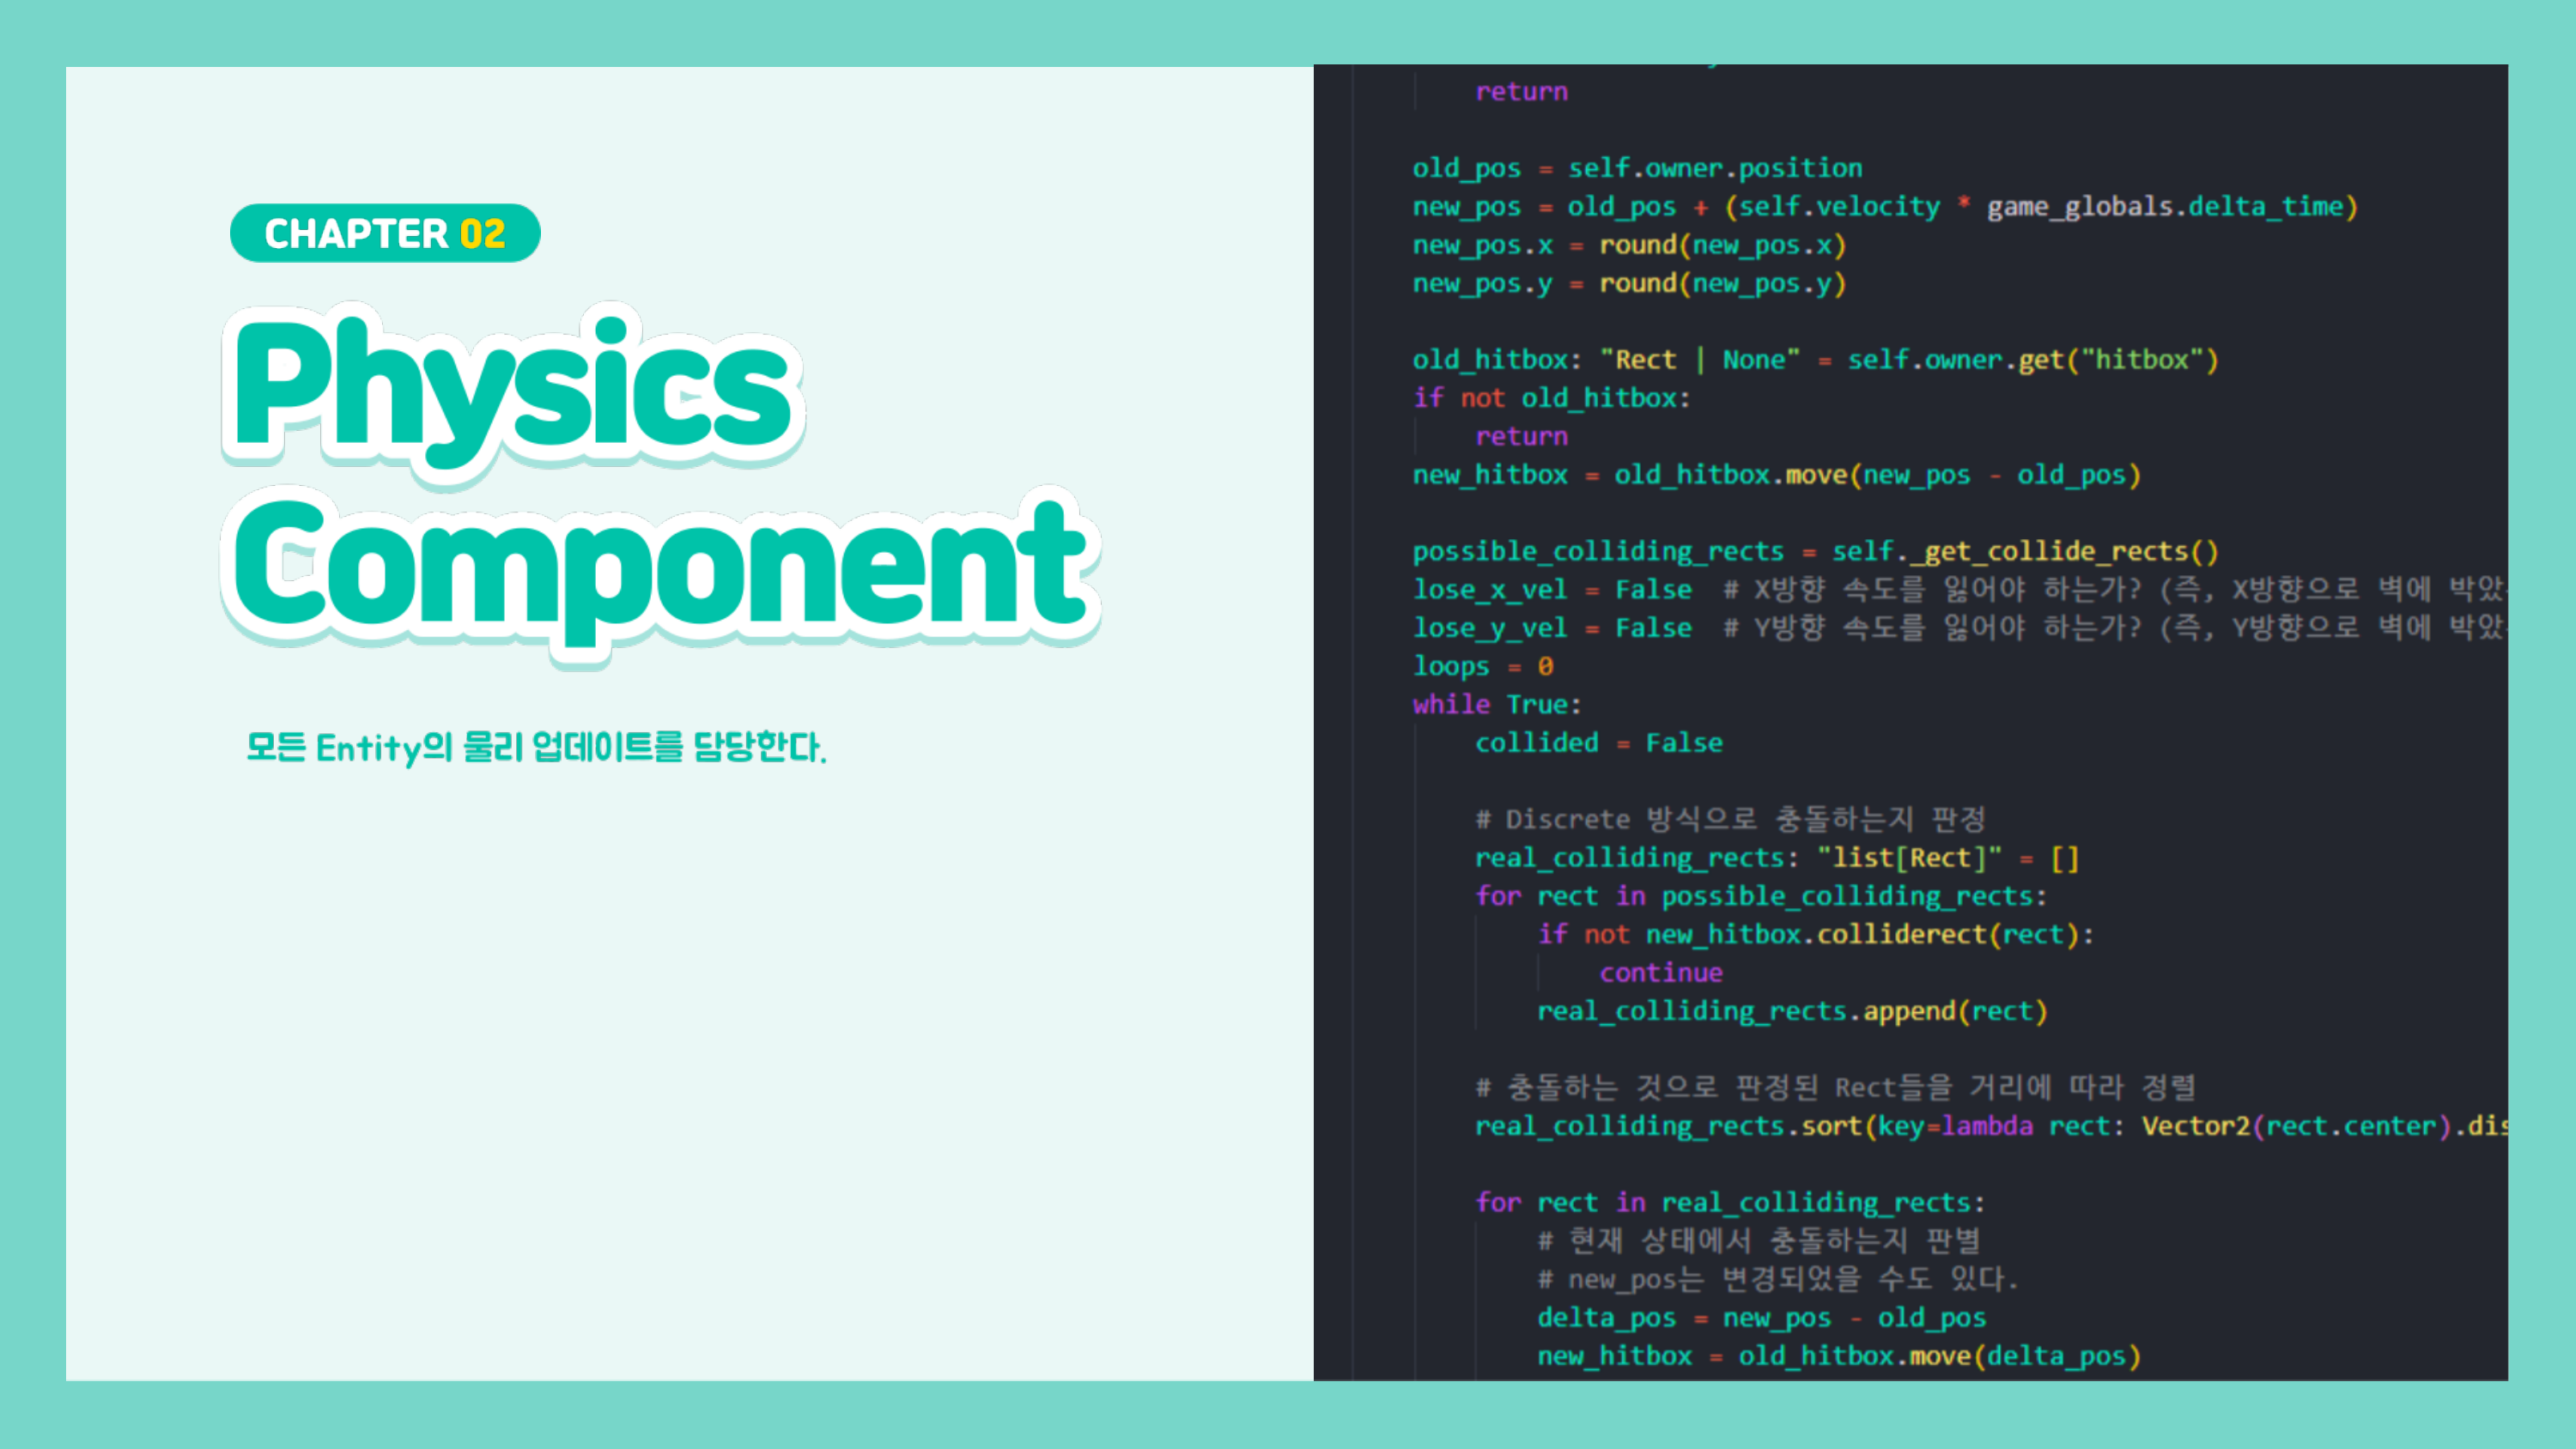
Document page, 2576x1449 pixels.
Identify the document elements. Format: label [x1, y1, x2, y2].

picture [33, 51, 1683, 1265]
text_box [1313, 64, 2510, 1381]
text_box [65, 1270, 1309, 1382]
